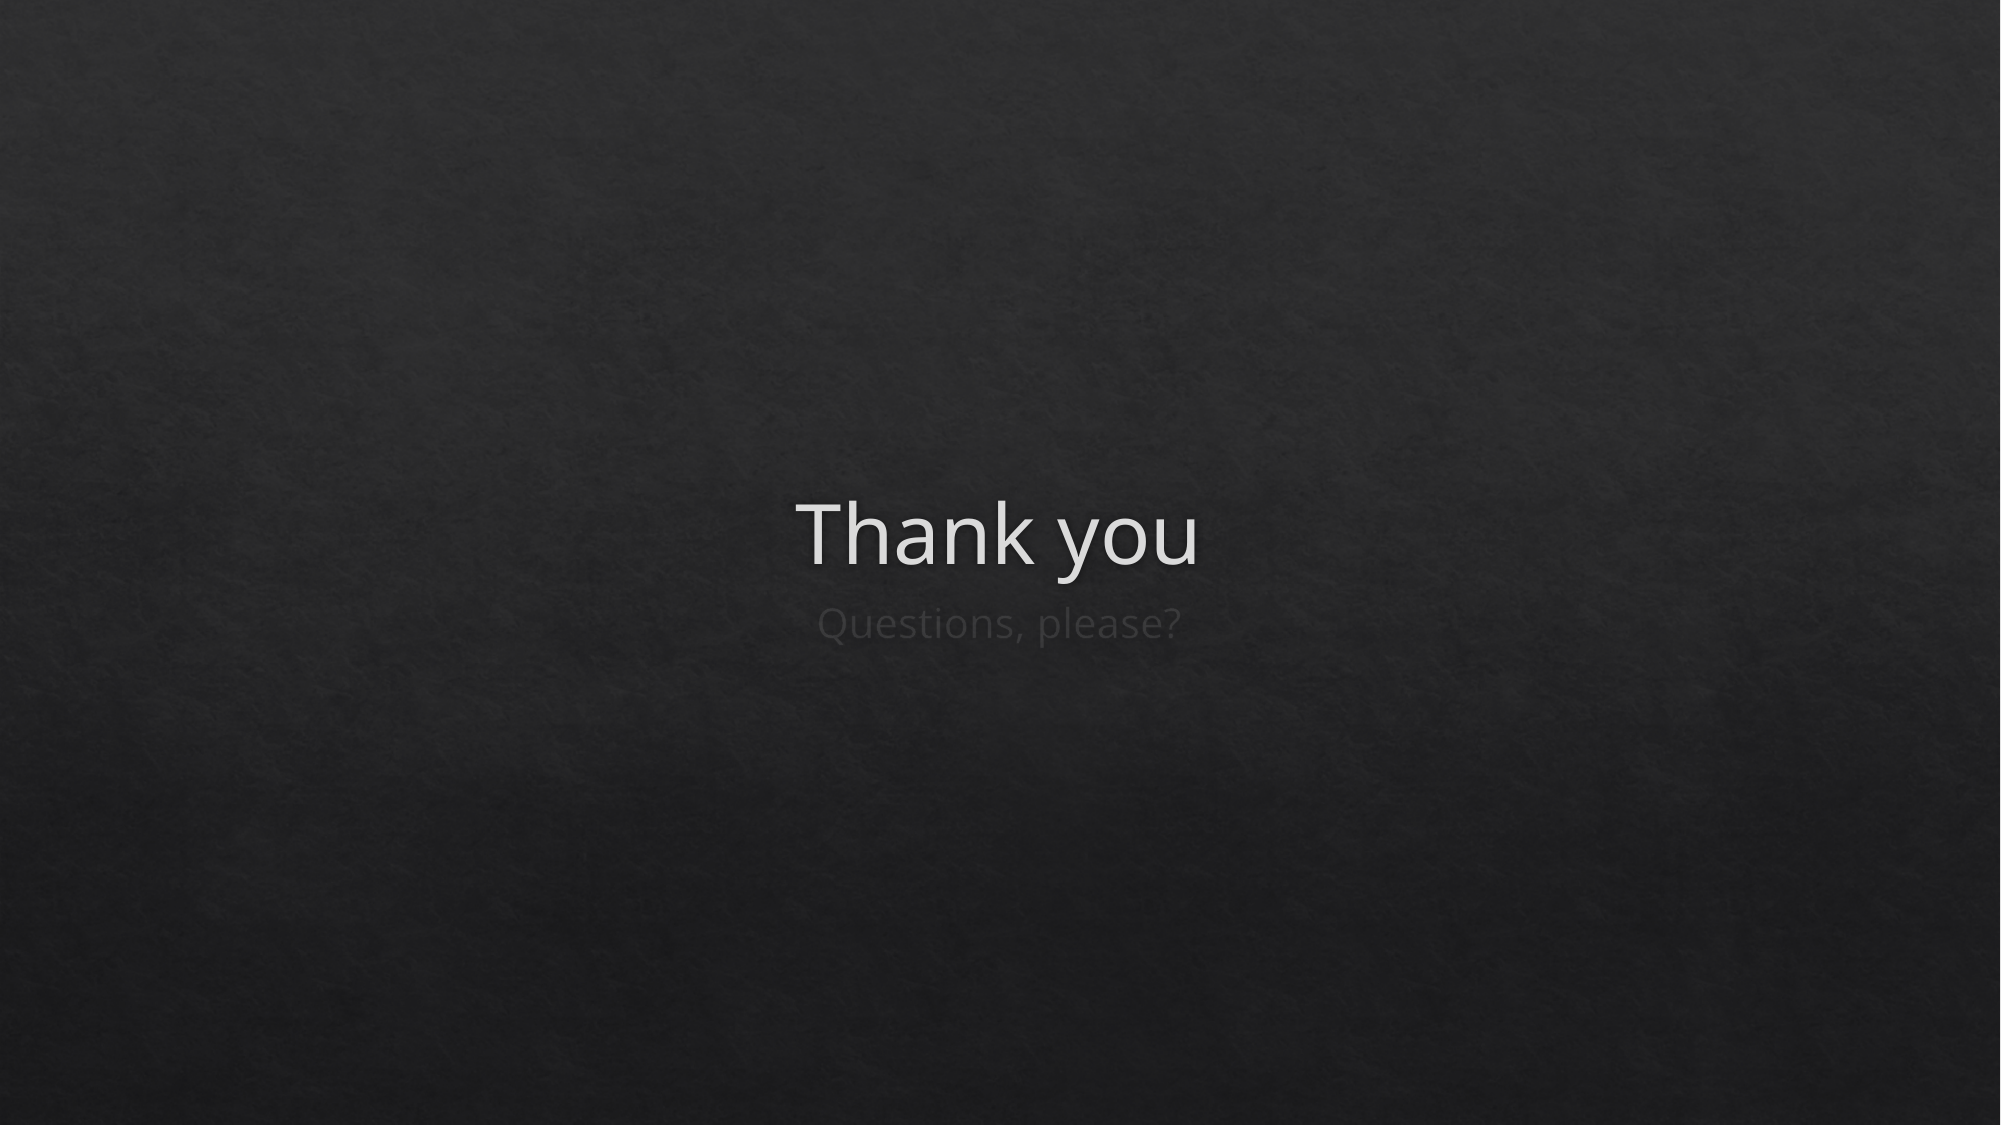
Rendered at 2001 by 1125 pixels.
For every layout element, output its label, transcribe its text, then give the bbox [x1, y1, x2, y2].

list Questions, please? [212, 588, 1786, 837]
title Thank you [212, 288, 1786, 585]
